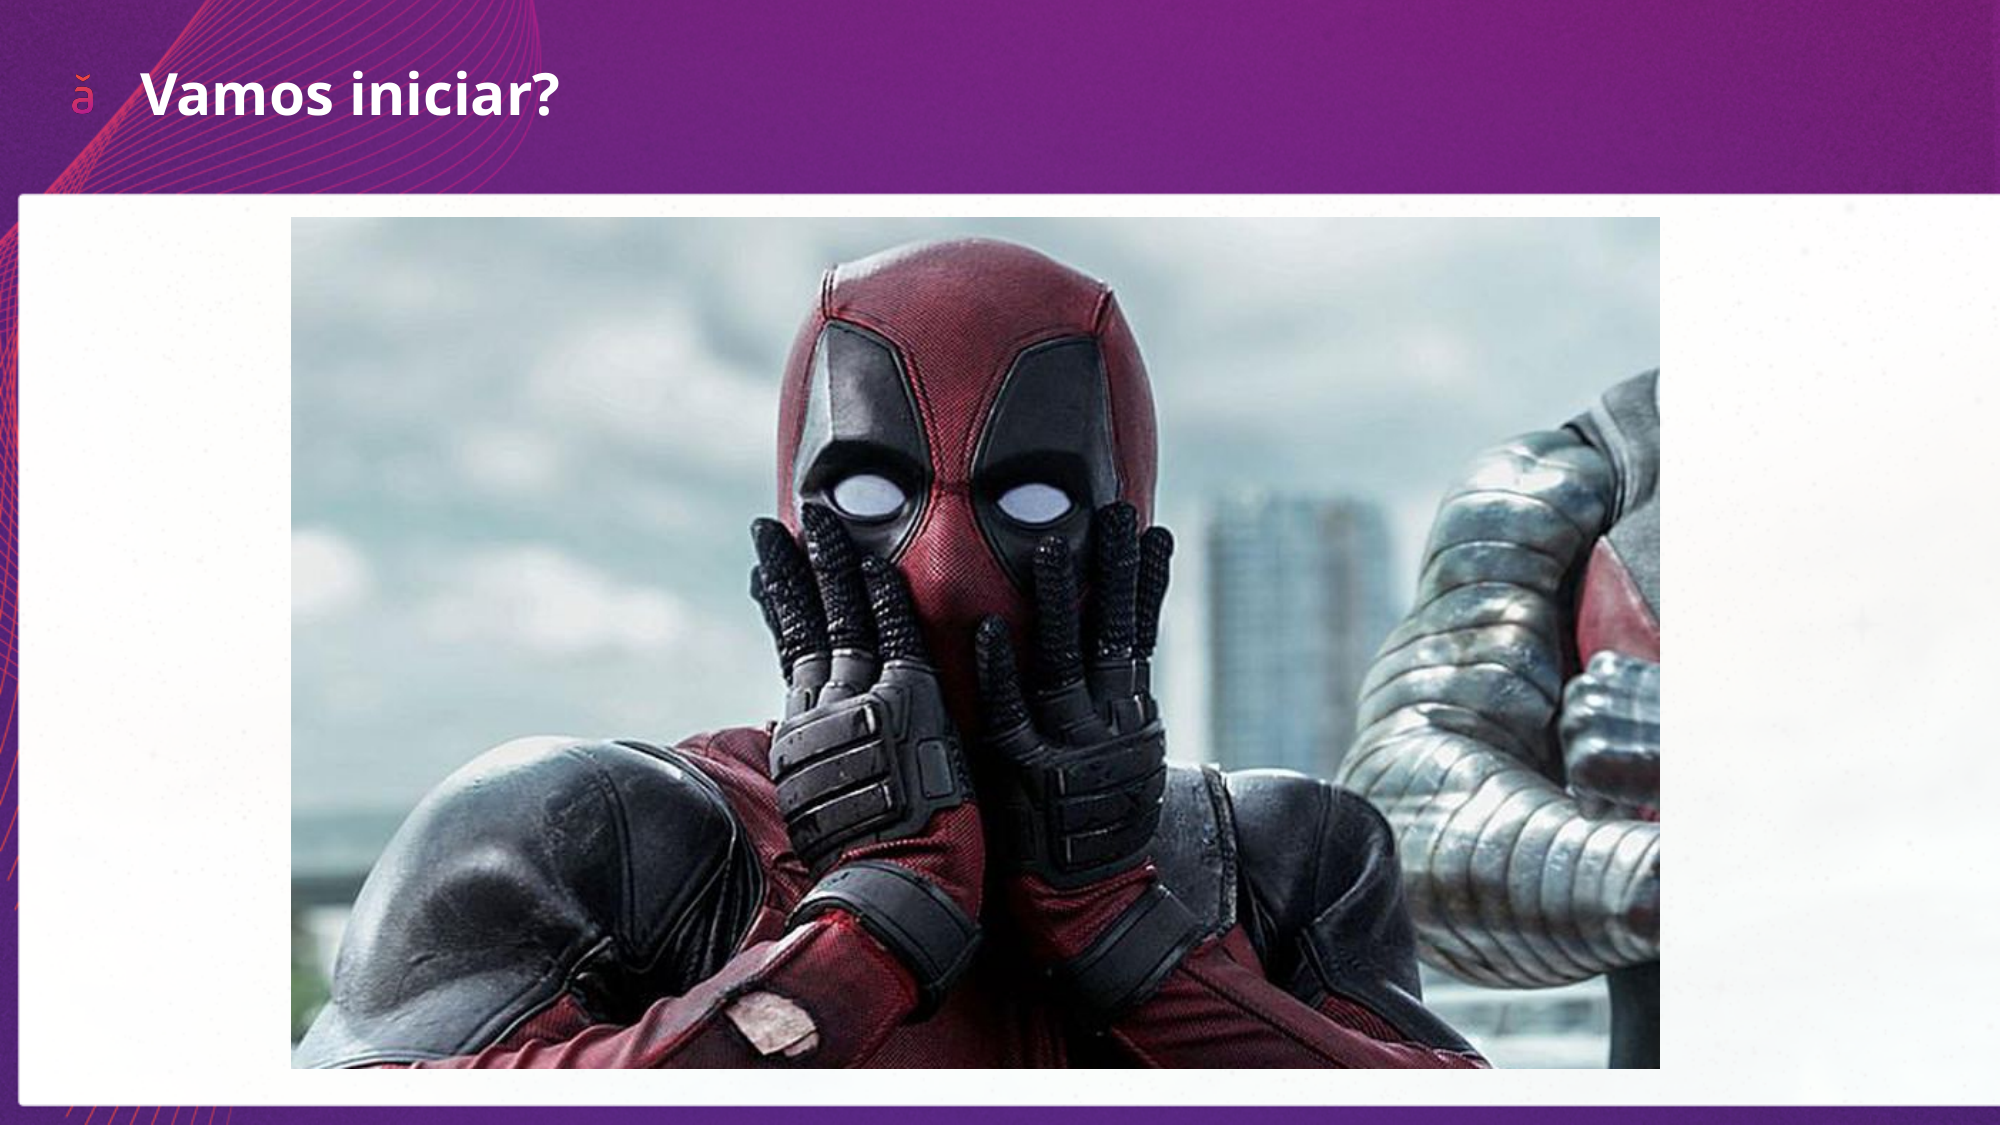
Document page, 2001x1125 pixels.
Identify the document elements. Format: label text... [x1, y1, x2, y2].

text_box Vamos iniciar? [132, 68, 1449, 133]
picture [0, 0, 2000, 1125]
